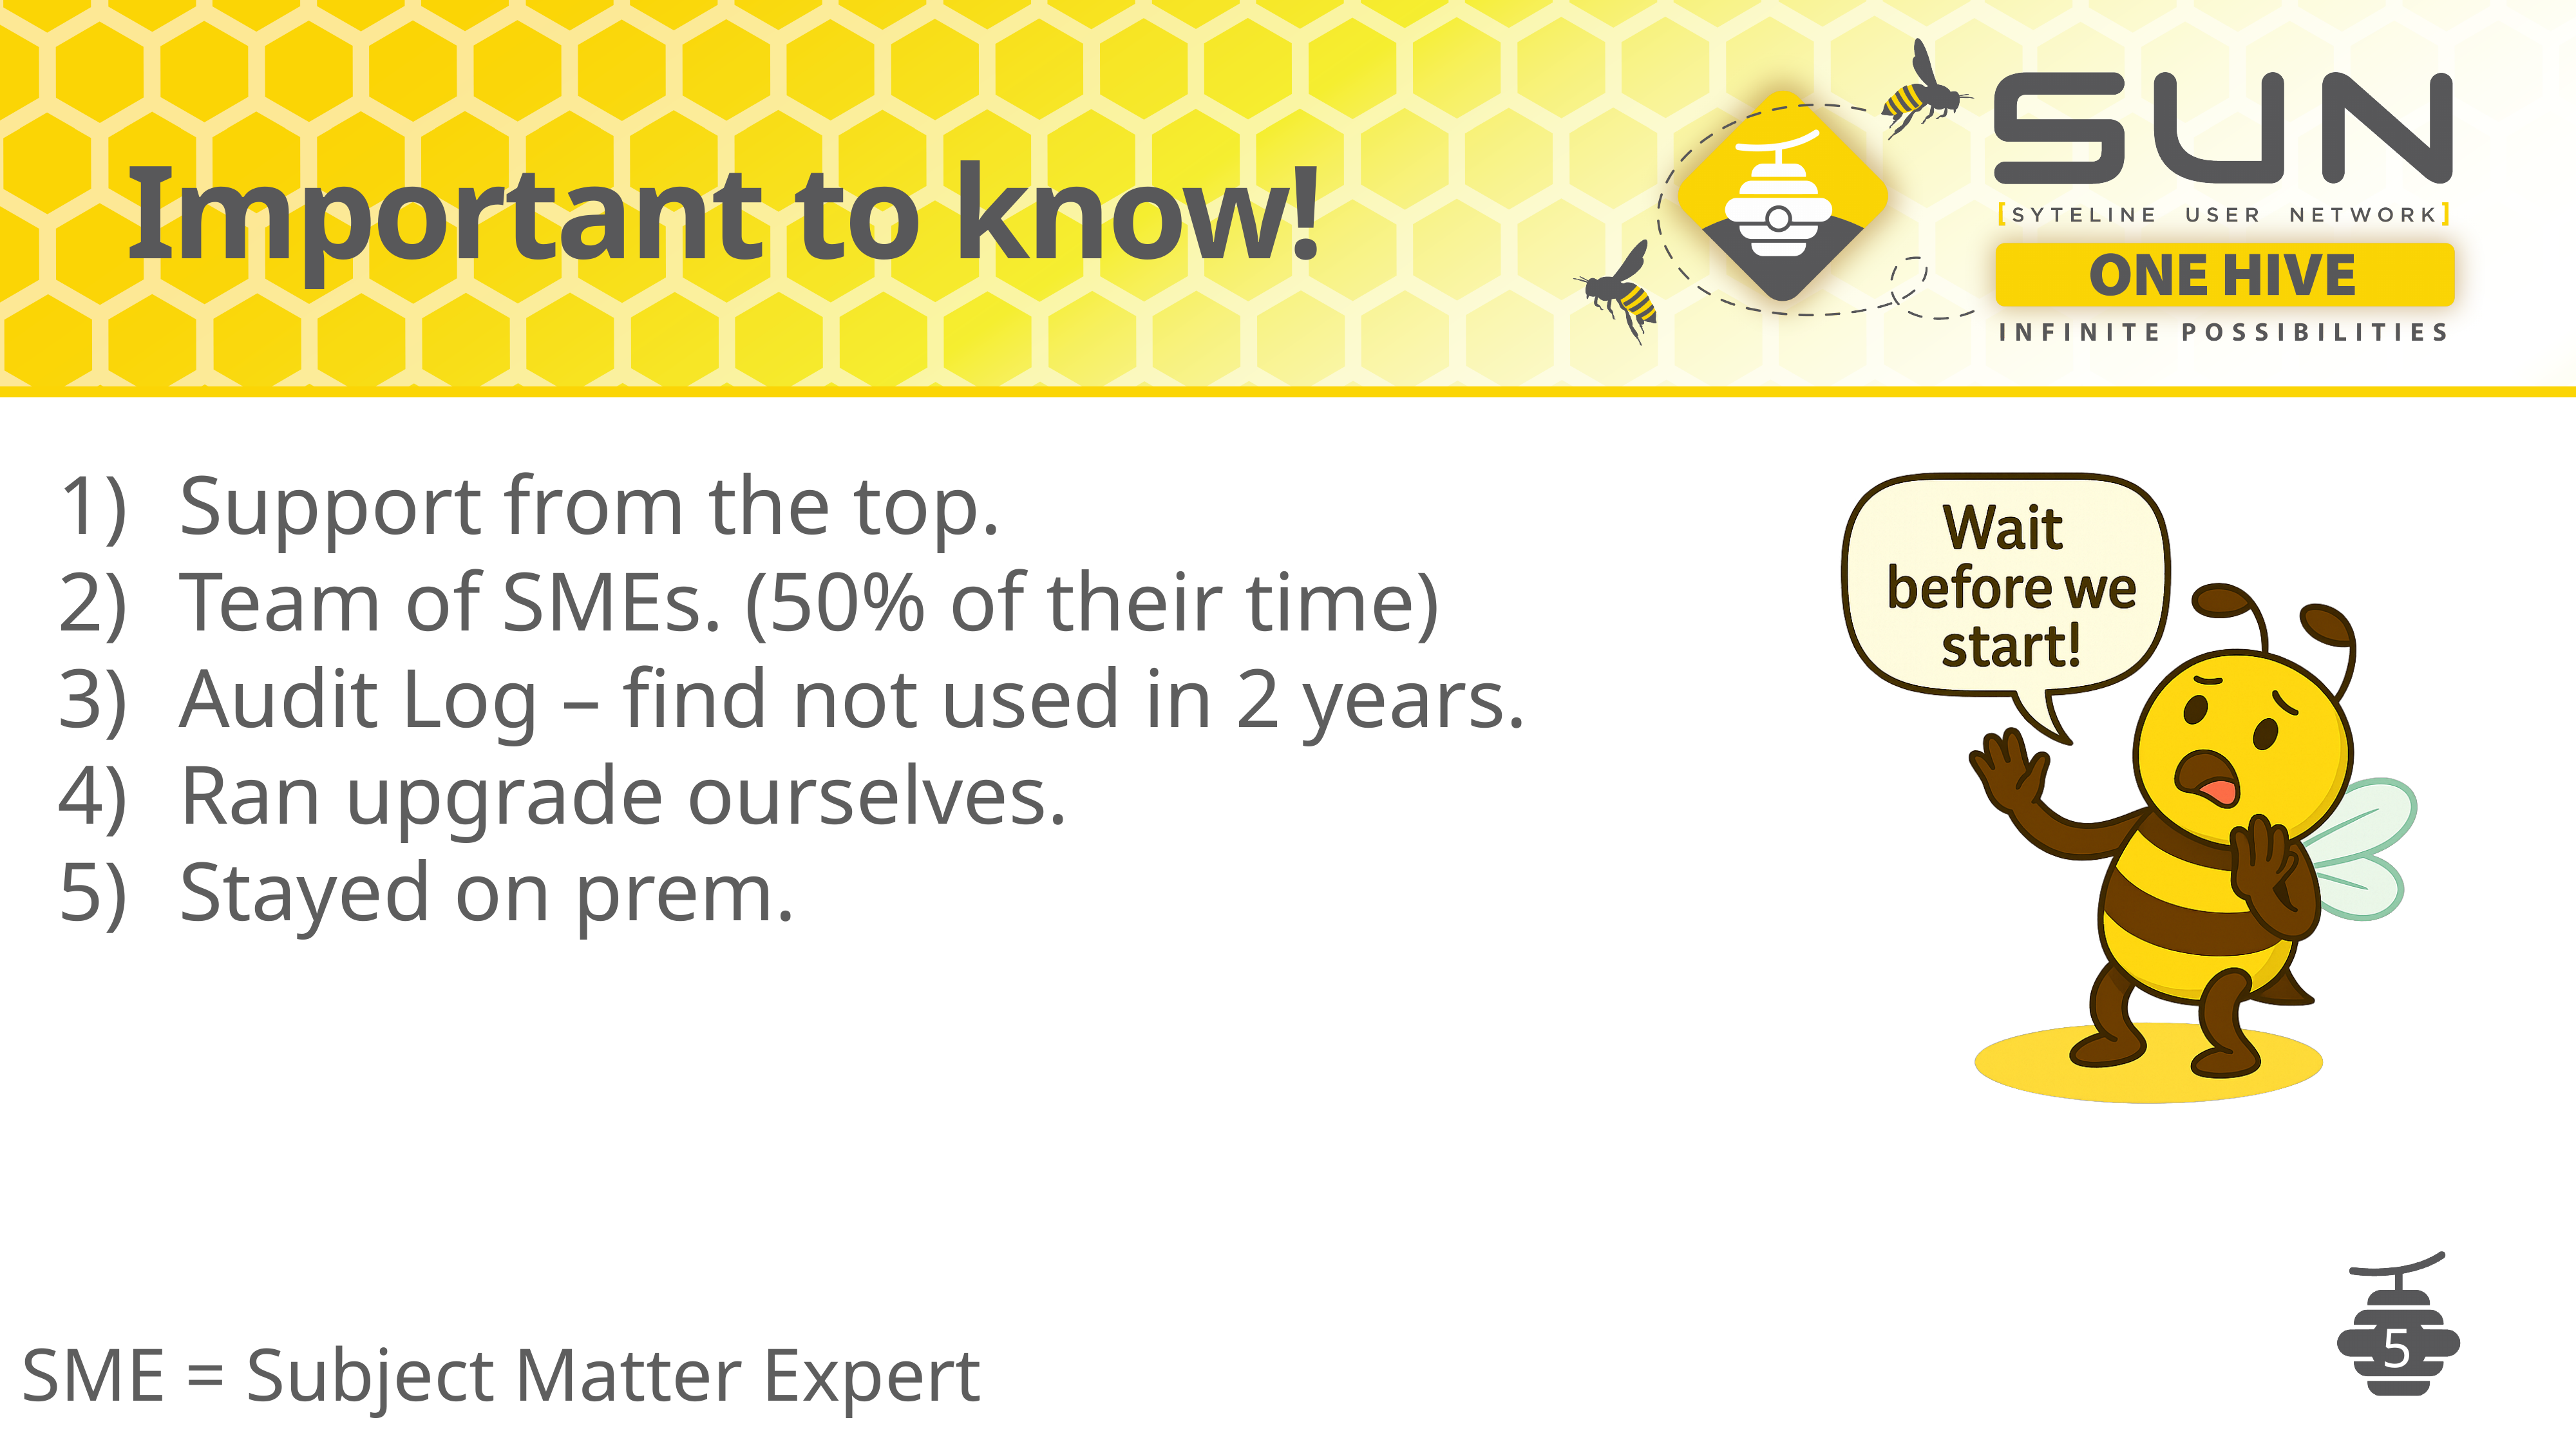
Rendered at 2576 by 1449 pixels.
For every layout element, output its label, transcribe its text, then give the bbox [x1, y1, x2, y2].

picture [1786, 450, 2459, 1122]
picture [0, 0, 2576, 397]
text_box Support from the top. Team of SMEs. (50% of their time) Audit Log – find not used in 2 years. Ran upgrade ourselves. Stayed on prem. [52, 448, 2027, 1039]
picture [2314, 1231, 2486, 1422]
text_box SME = Subject Matter Expert [15, 1323, 988, 1421]
